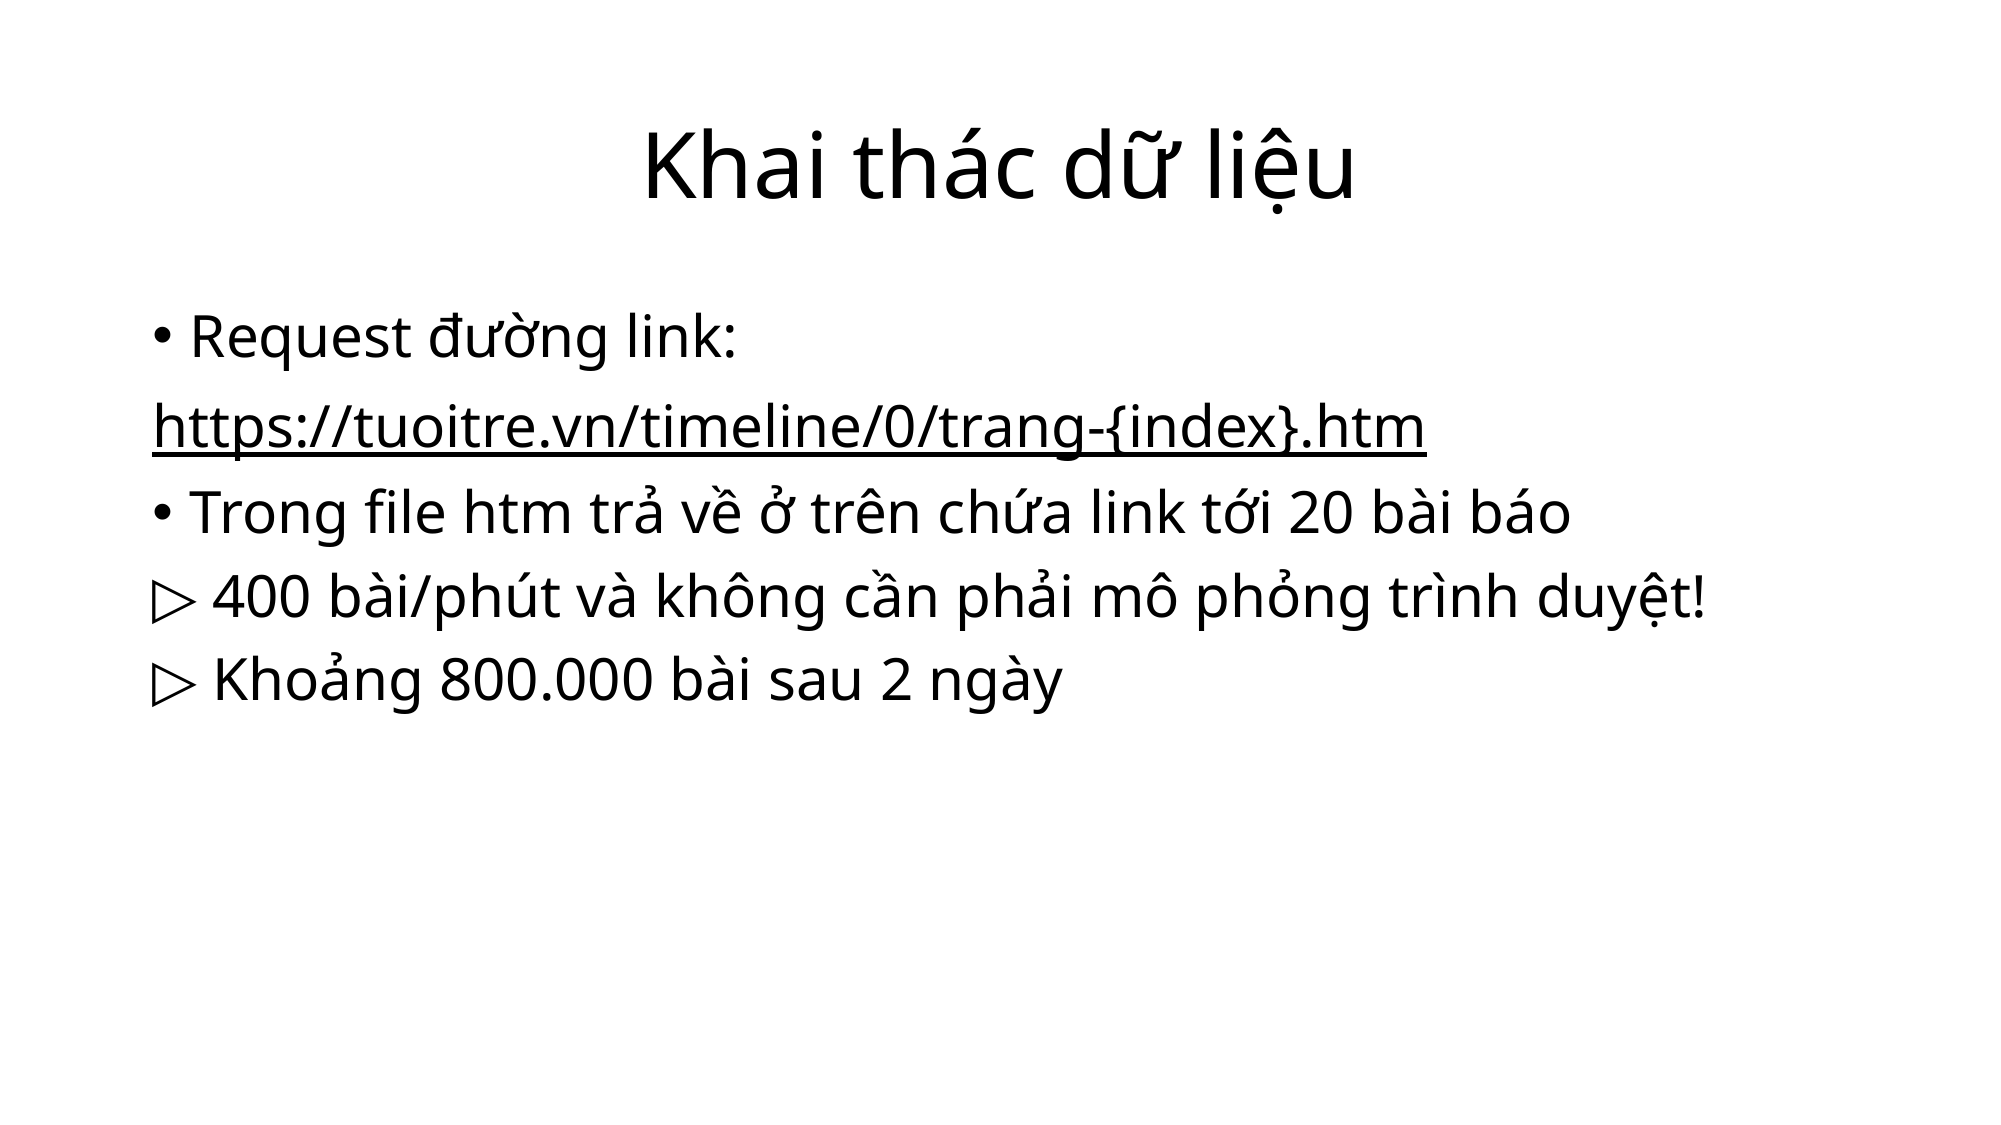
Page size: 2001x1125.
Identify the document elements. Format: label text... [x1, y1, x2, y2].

title Khai thác dữ liệu [137, 59, 1863, 278]
list Request đường link: https://tuoitre.vn/timeline/0/trang-{index}.htm Trong file htm trả về ở trên chứa link tới 20 bài báo ▷ 400 bài/phút và không cần phải mô phỏng trình duyệt! ▷ Khoảng 800.000 bài sau 2 ngày [137, 299, 1863, 1014]
